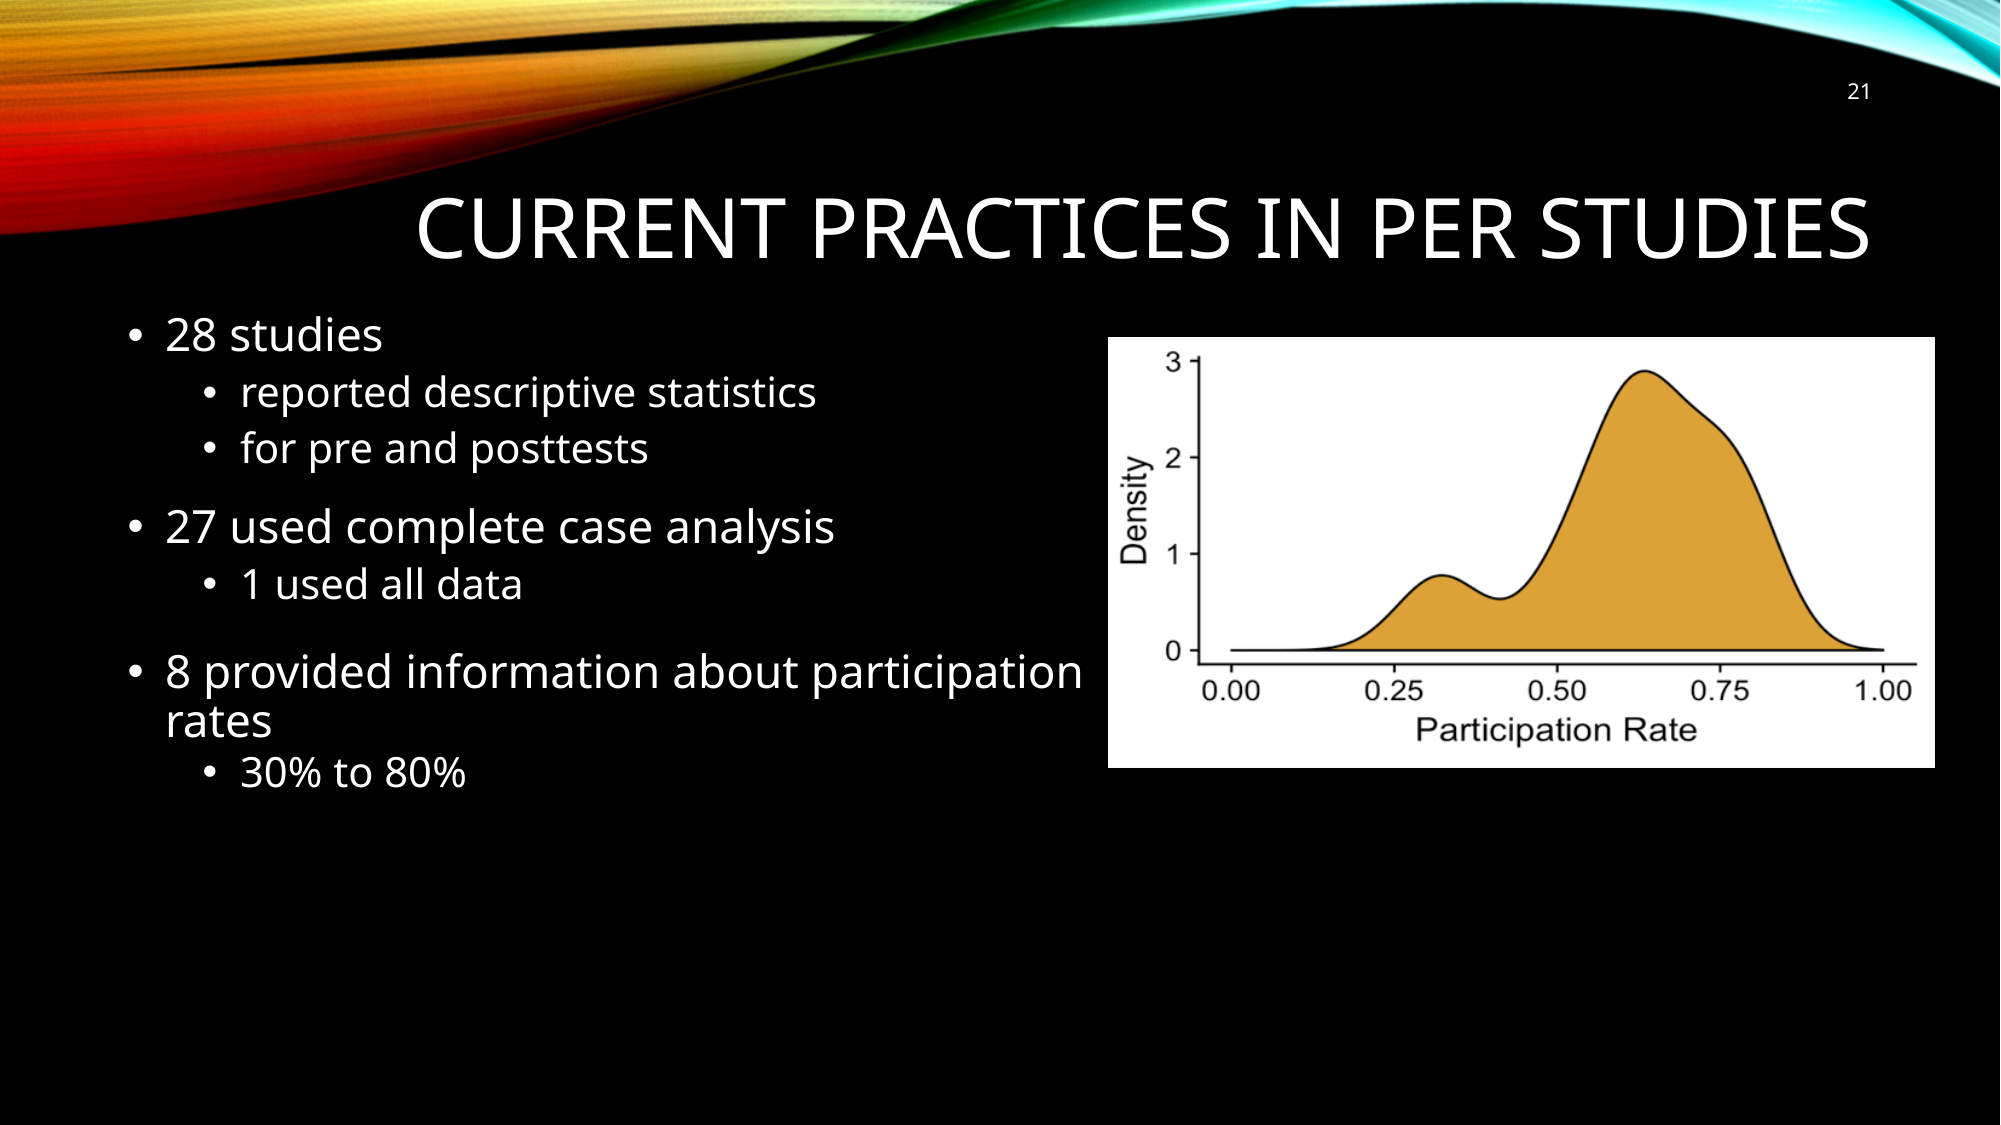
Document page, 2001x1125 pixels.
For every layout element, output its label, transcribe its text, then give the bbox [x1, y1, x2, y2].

text_box 27 used complete case analysis 1 used all data [112, 496, 1108, 654]
text_box 30% to 80% [112, 743, 1109, 831]
list 28 studies reported descriptive statistics for pre and posttests [112, 304, 1109, 495]
picture [1108, 337, 1935, 768]
slide_number 21 [1437, 62, 1888, 123]
text_box 8 provided information about participation rates [112, 654, 1108, 743]
title Current practices in PER Studies [368, 125, 1888, 337]
picture [0, 0, 2000, 237]
